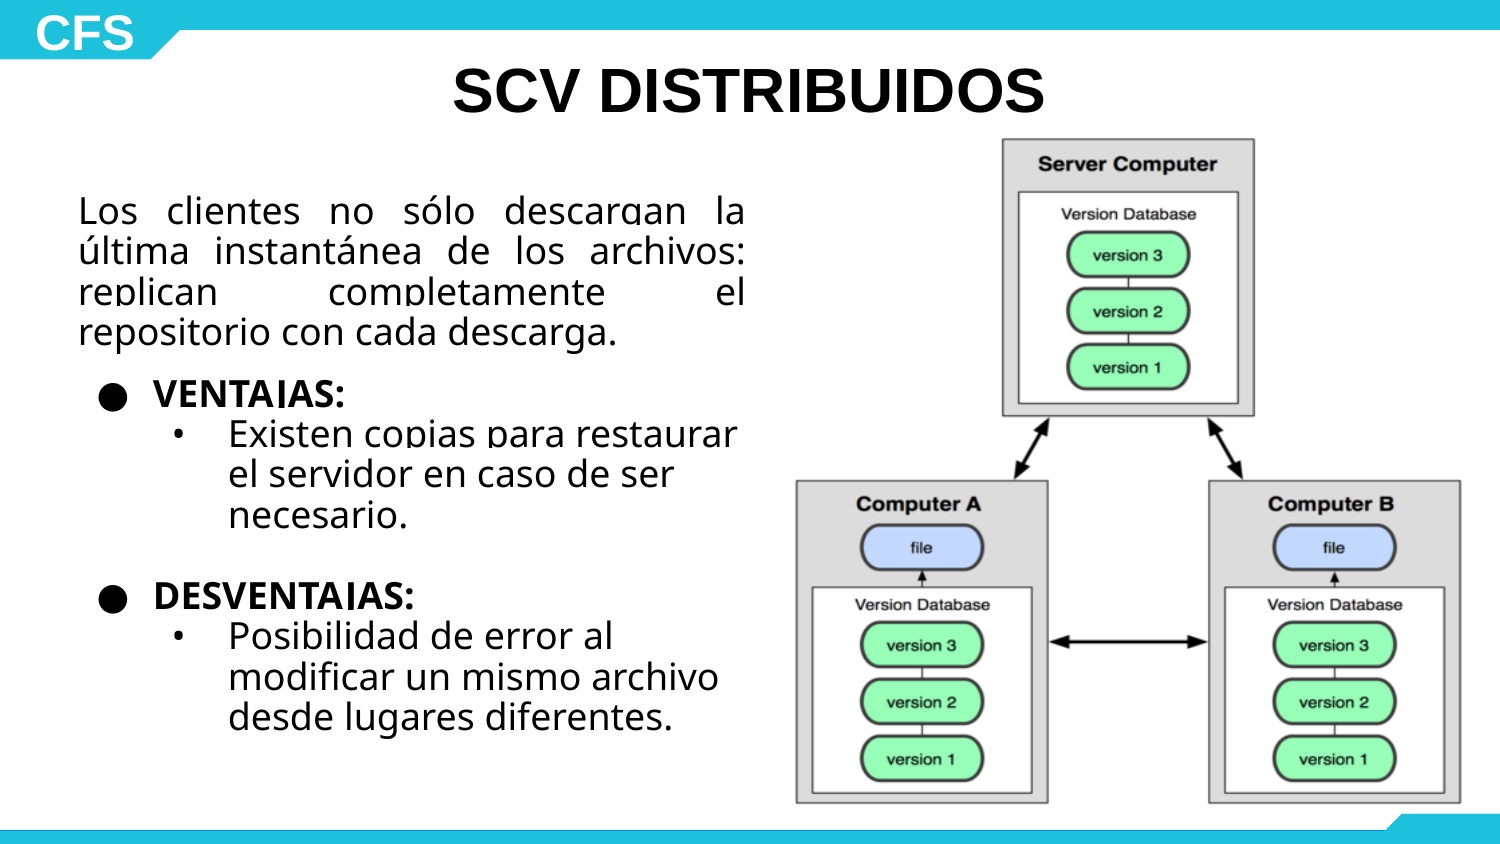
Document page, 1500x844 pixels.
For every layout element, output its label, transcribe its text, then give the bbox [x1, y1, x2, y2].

text_box Los clientes no sólo descargan la última instantánea de los archivos: replican completamente el repositorio con cada descarga. VENTAJAS: Existen copias para restaurar el servidor en caso de ser necesario. DESVENTAJAS: Posibilidad de error al modificar un mismo archivo desde lugares diferentes. [63, 184, 762, 844]
text_box SCV DISTRIBUIDOS [103, 12, 1397, 163]
picture [793, 137, 1463, 806]
